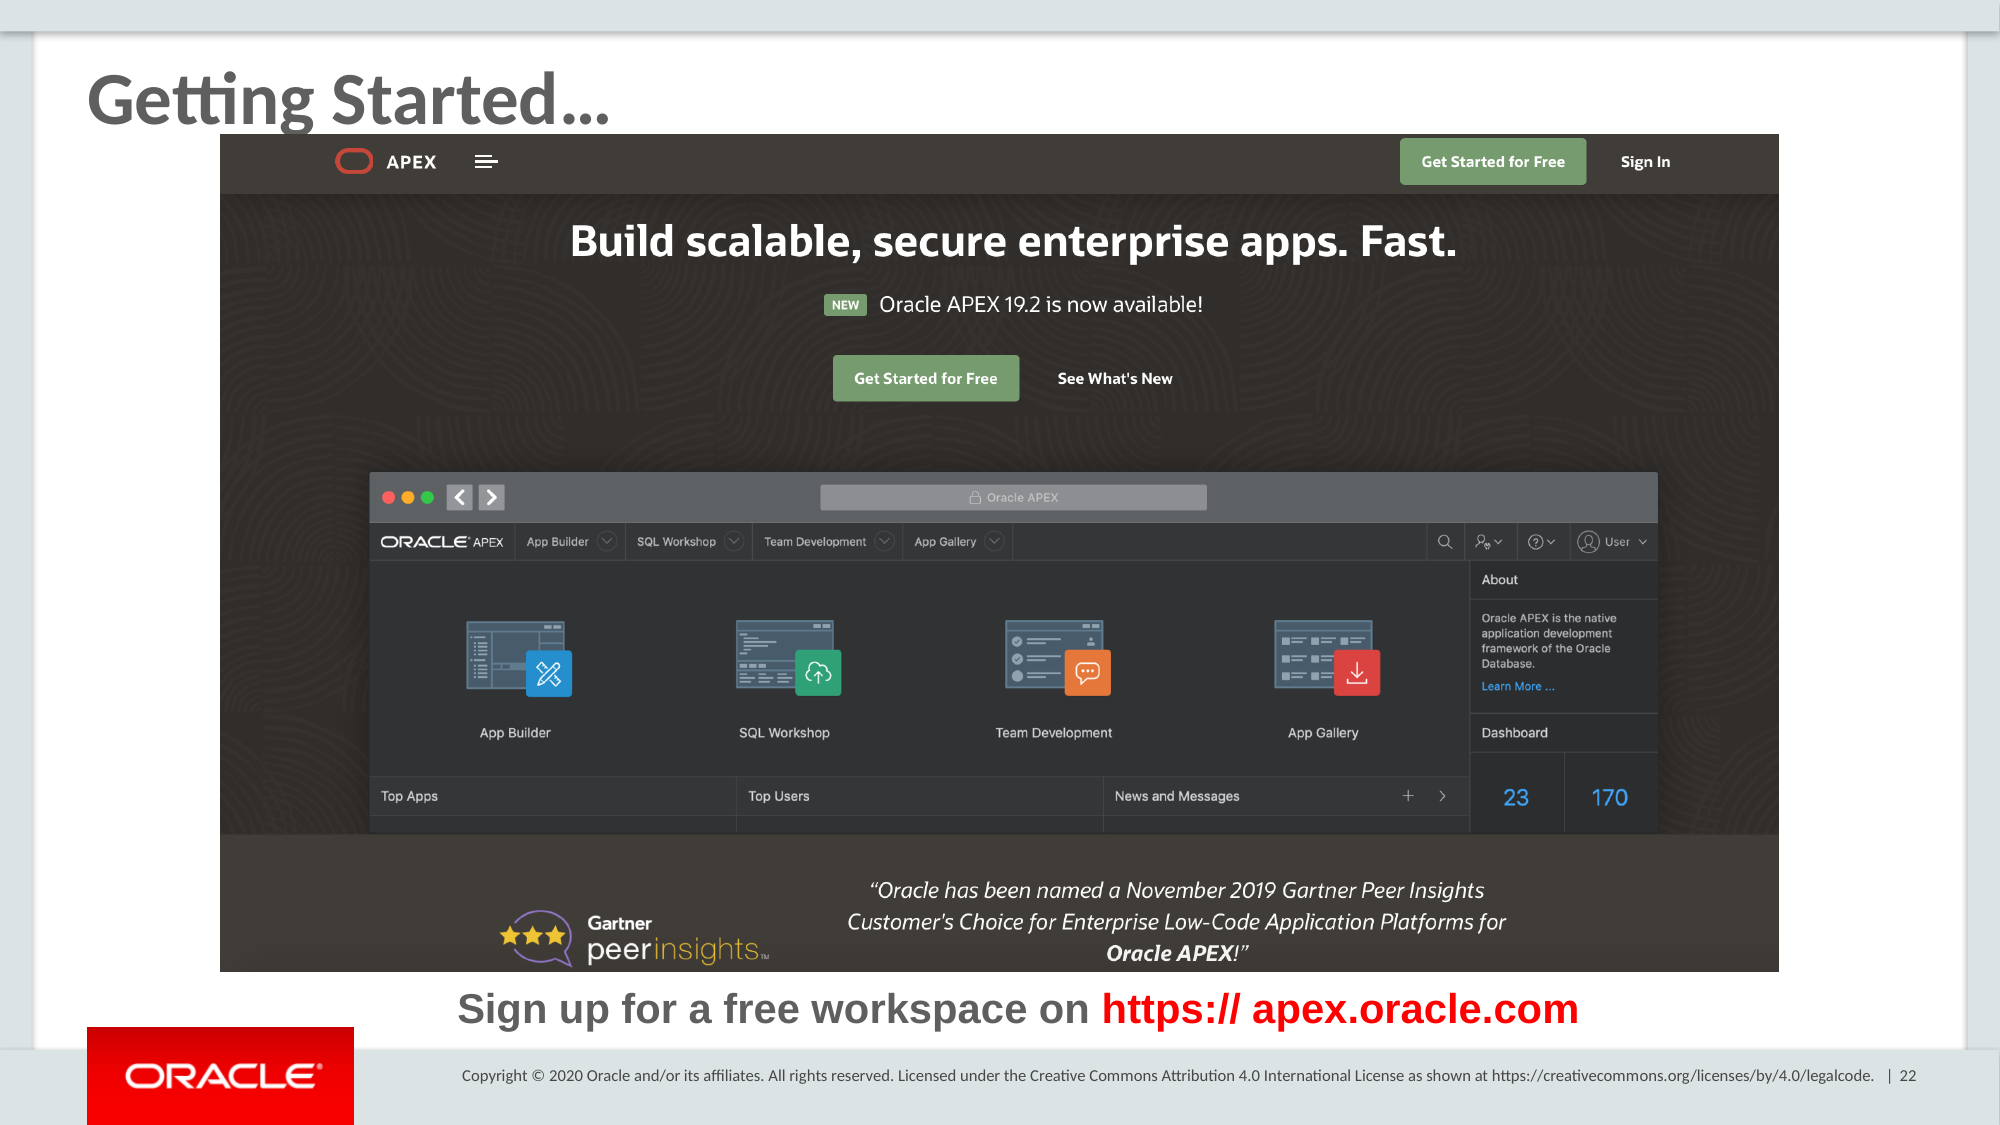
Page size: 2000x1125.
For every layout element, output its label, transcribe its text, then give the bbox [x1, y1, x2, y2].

text_box Sign up for a free workspace on https:// apex.oracle.com [437, 981, 1638, 1042]
picture [87, 1027, 354, 1125]
picture [220, 134, 1779, 973]
title Getting Started… [87, 66, 1913, 213]
